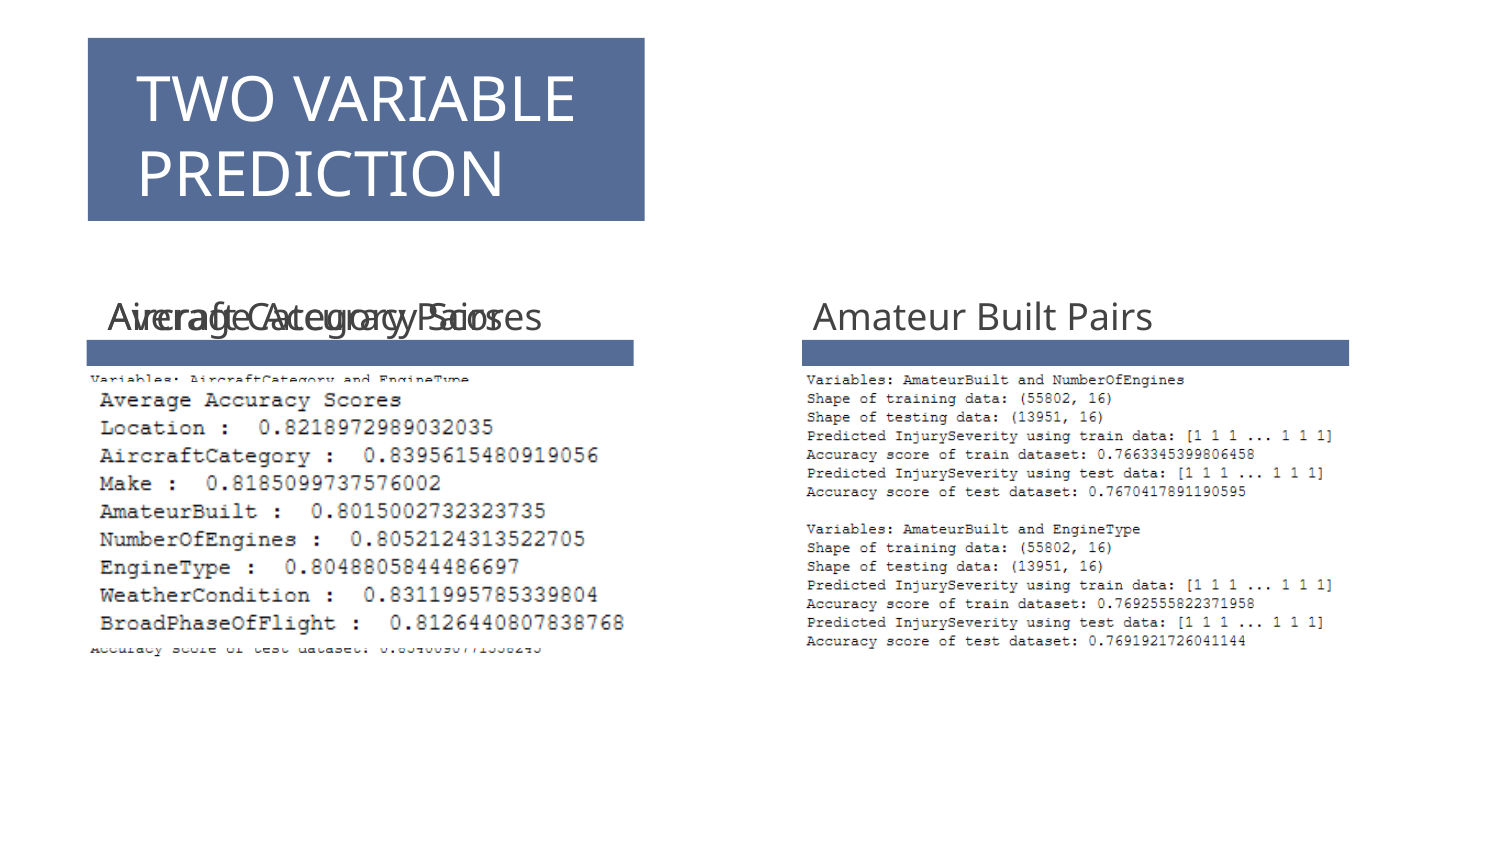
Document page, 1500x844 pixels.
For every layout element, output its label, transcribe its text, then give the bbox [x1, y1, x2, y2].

text_box Average Accuracy Scores [92, 271, 640, 353]
text_box [802, 339, 1350, 366]
picture [84, 369, 642, 664]
text_box [87, 37, 645, 221]
text_box Amateur Built Pairs [797, 271, 1345, 353]
picture [799, 369, 1344, 664]
text_box [86, 339, 634, 366]
text_box TWO VARIABLE PREDICTION [121, 76, 596, 224]
